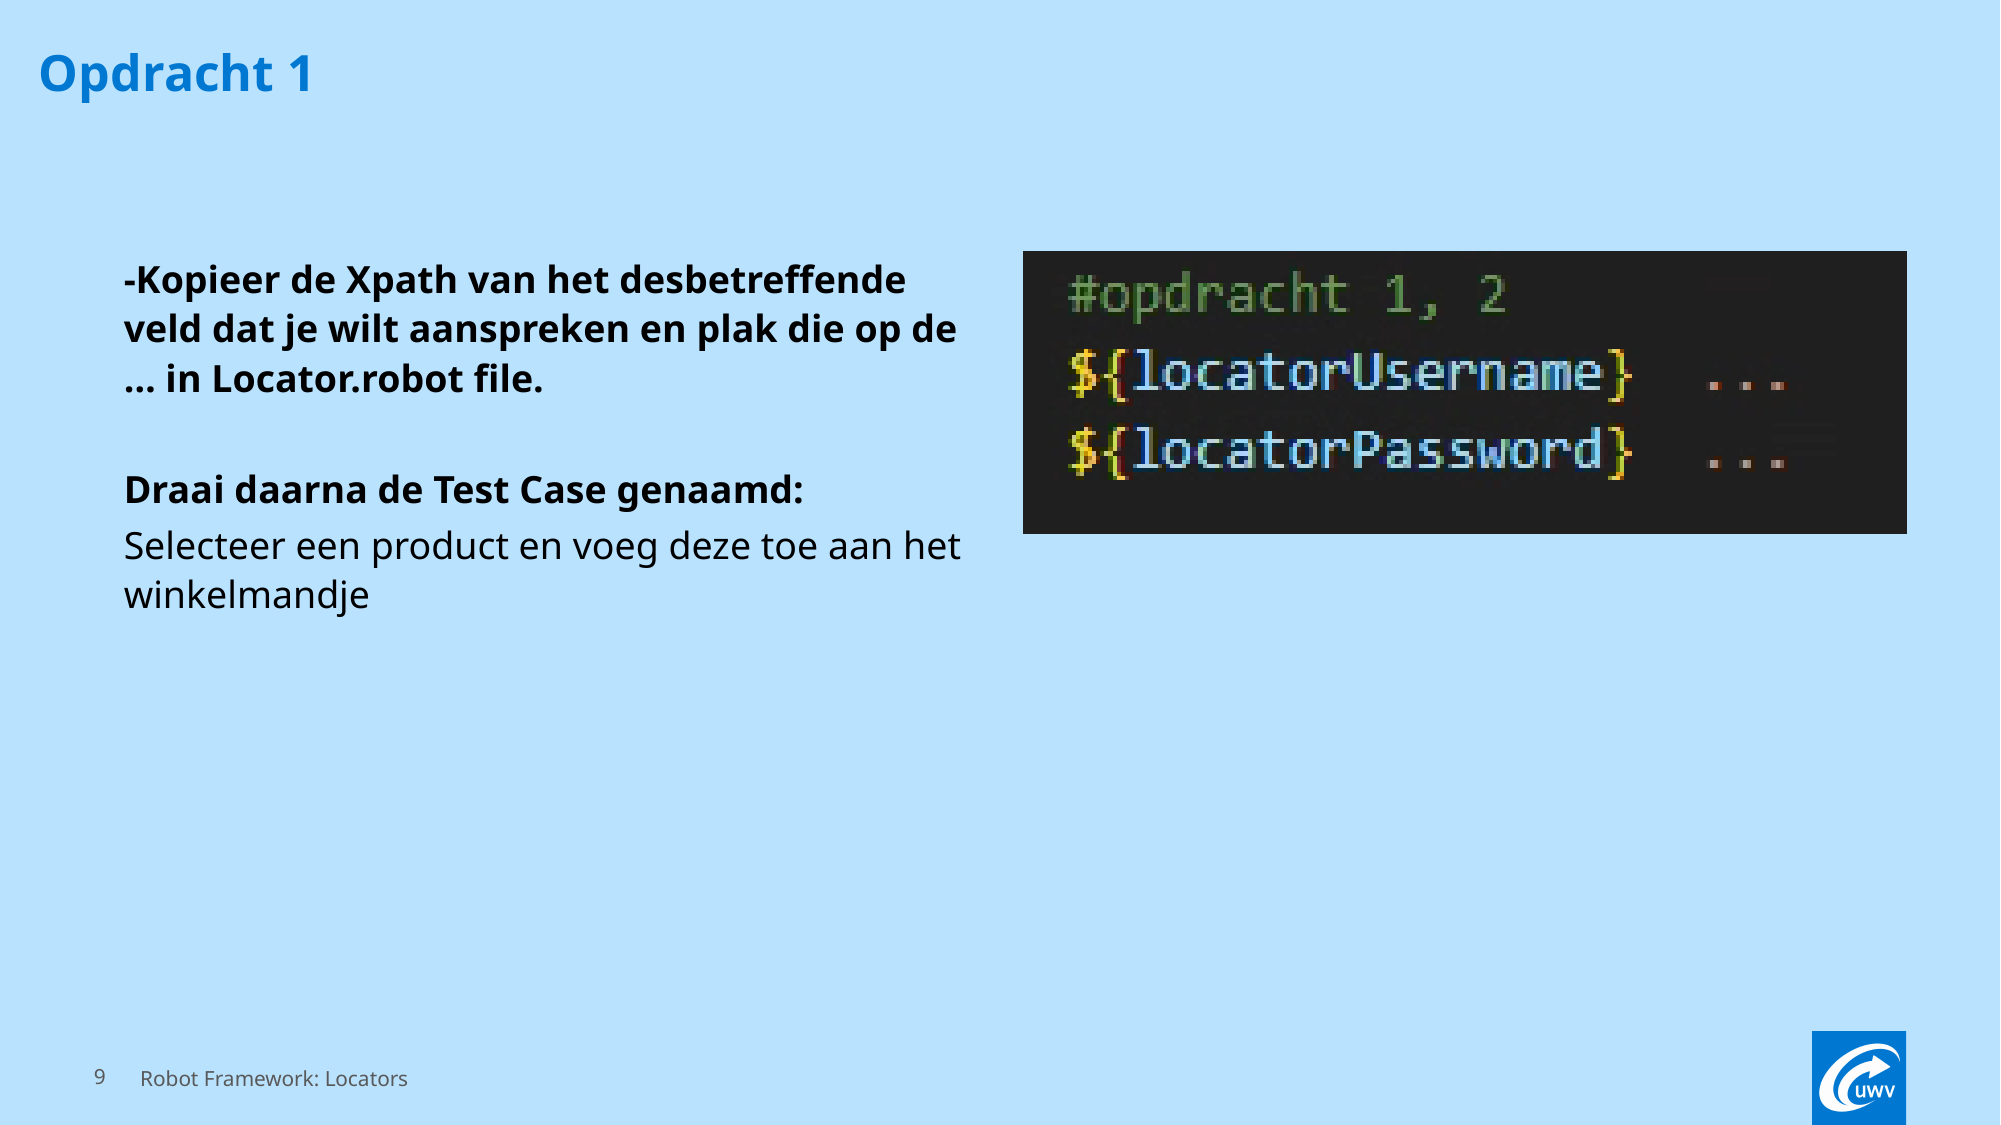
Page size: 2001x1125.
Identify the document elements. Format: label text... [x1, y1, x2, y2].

list -Kopieer de Xpath van het desbetreffende veld dat je wilt aanspreken en plak die op de … in Locator.robot file. Draai daarna de Test Case genaamd: Selecteer een product en voeg deze toe aan het winkelmandje [93, 251, 977, 1002]
title Opdracht 1 [38, 41, 1852, 245]
picture [1812, 1031, 1907, 1125]
slide_number 9 [93, 1030, 141, 1125]
picture [1023, 251, 1907, 534]
footer Robot Framework: Locators [141, 1030, 839, 1125]
